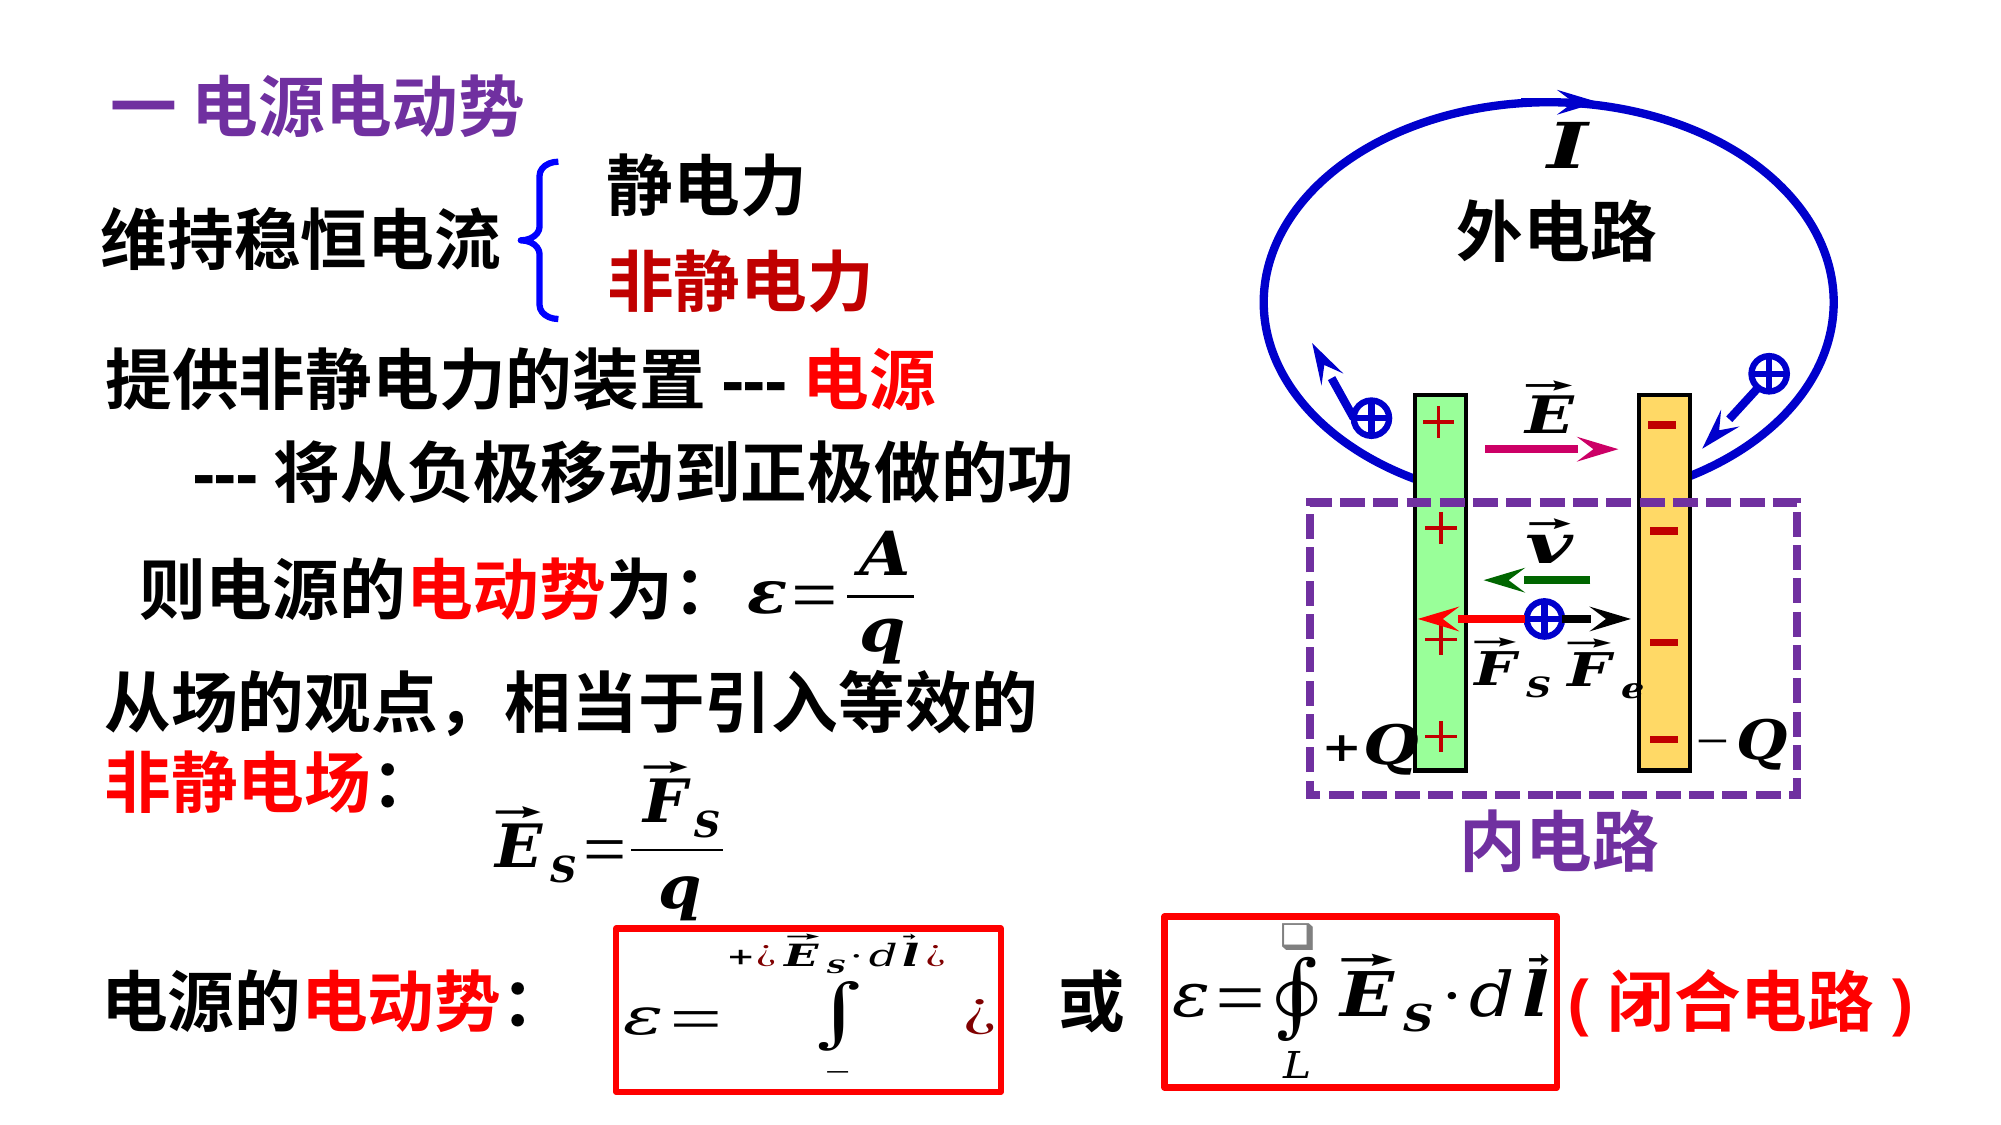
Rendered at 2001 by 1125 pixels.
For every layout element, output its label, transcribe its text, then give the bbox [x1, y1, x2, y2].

text_box [1638, 394, 1691, 502]
text_box [1262, 102, 1835, 480]
text_box 外电路 [1442, 182, 1673, 277]
text_box 静电力 [591, 136, 822, 232]
text_box [1309, 501, 1798, 796]
text_box 一 电源电动势 [95, 56, 541, 152]
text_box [1312, 343, 1359, 406]
text_box [1648, 421, 1676, 429]
text_box 则电源的电动势为： [124, 540, 755, 636]
text_box 维持稳恒电流 [85, 190, 517, 285]
text_box [520, 161, 559, 320]
text_box [1414, 394, 1467, 502]
text_box 非静电力 [592, 232, 890, 328]
text_box 提供非静电力的装置---电源 [90, 330, 951, 426]
text_box [1467, 455, 1638, 502]
text_box 从场的观点，相当于引入等效的 非静电场： [89, 653, 1054, 828]
text_box 或 [1043, 952, 1141, 1048]
text_box 内电路 [1444, 792, 1675, 888]
text_box (闭合电路) [1554, 952, 1928, 1048]
text_box [1750, 355, 1788, 393]
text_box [1702, 388, 1758, 449]
text_box 电源的电动势： [86, 952, 584, 1048]
text_box [1352, 399, 1391, 437]
text_box [1423, 406, 1454, 438]
